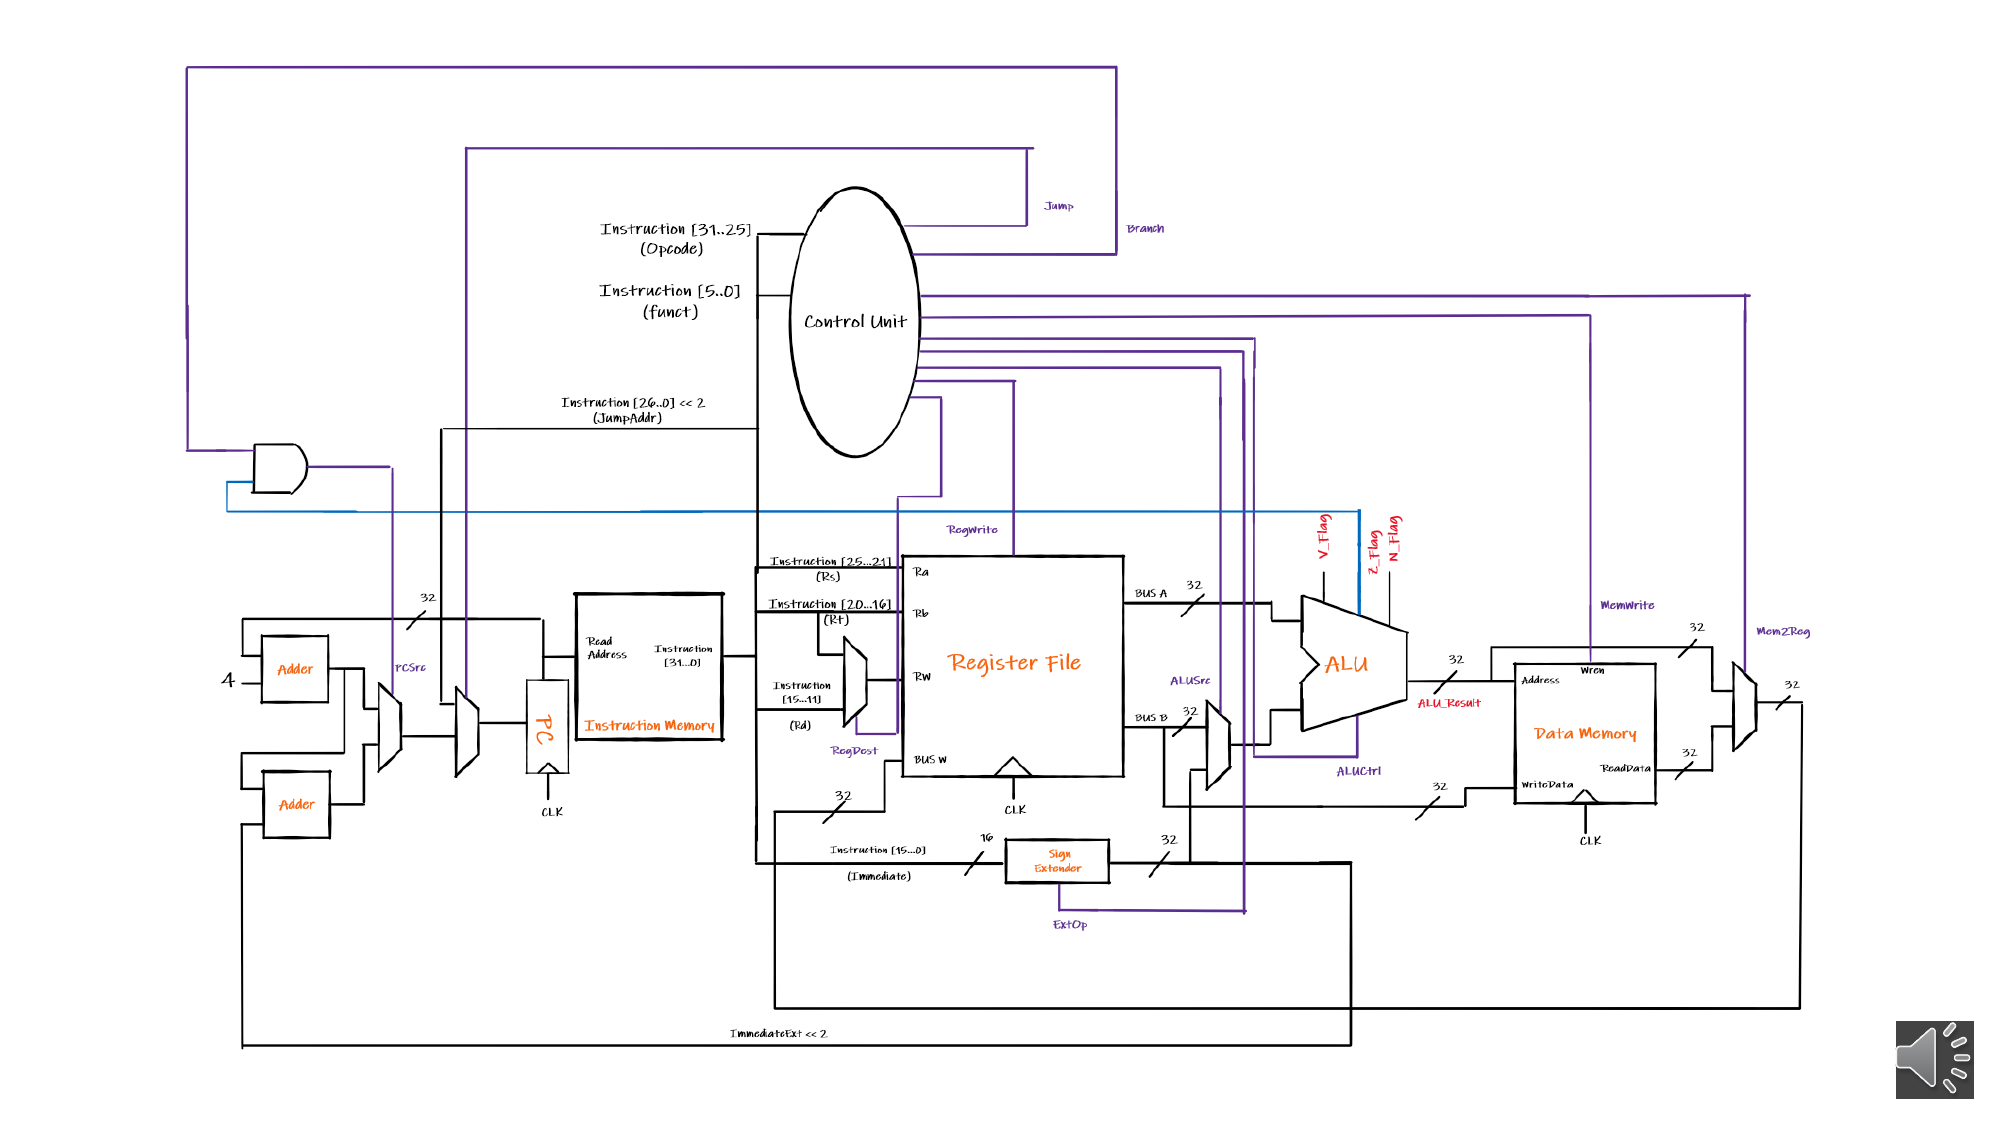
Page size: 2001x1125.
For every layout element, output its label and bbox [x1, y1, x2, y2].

picture [1894, 1019, 1975, 1100]
picture [176, 56, 1824, 1069]
